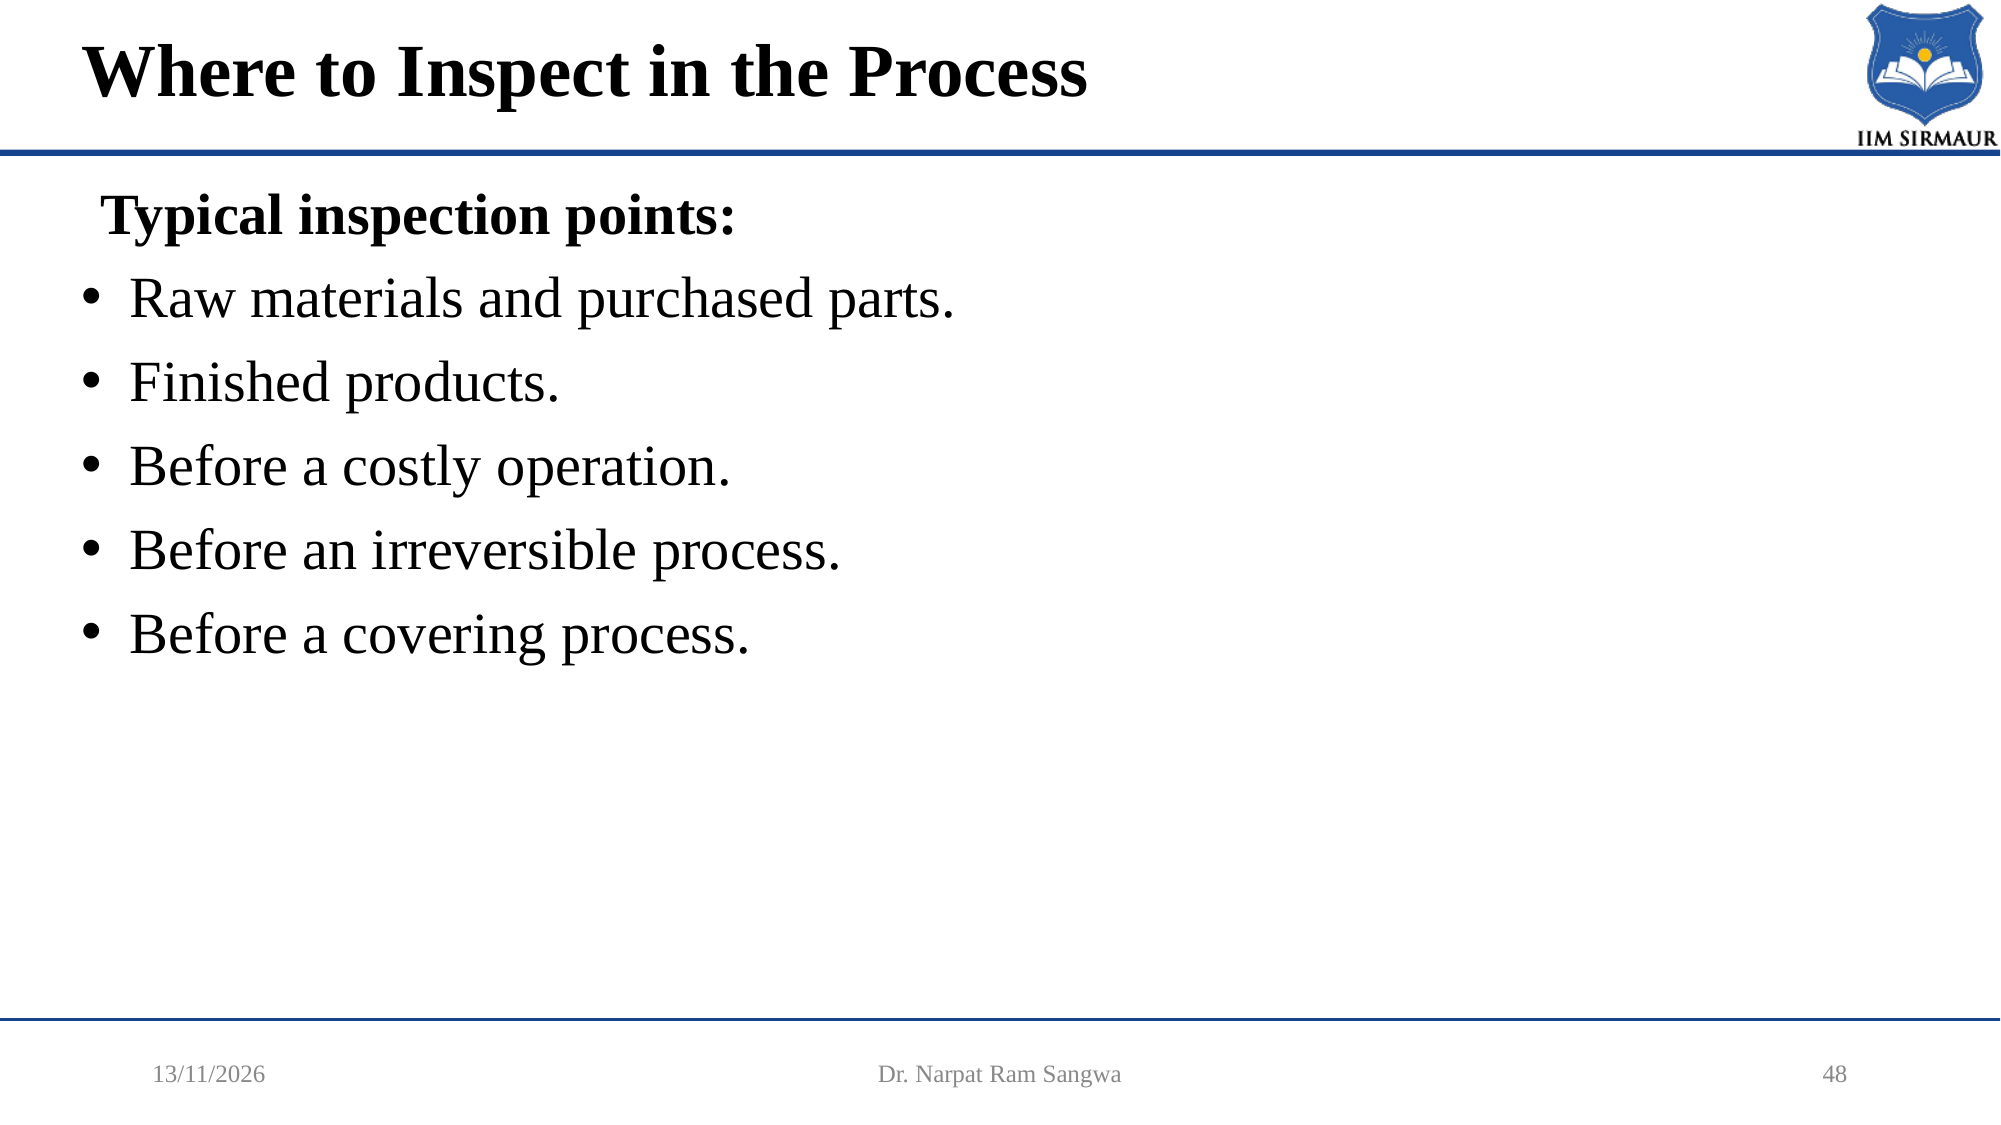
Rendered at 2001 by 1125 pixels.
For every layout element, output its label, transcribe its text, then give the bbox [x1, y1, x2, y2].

list Typical inspection points: Raw materials and purchased parts. Finished products. Before a costly operation. Before an irreversible process. Before a covering process. [66, 176, 1895, 1002]
title Where to Inspect in the Process [66, 24, 1833, 137]
picture [1855, 1, 2000, 147]
footer Dr. Narpat Ram Sangwa [662, 1042, 1338, 1103]
slide_number 48 [1412, 1042, 1863, 1103]
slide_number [137, 1042, 588, 1103]
